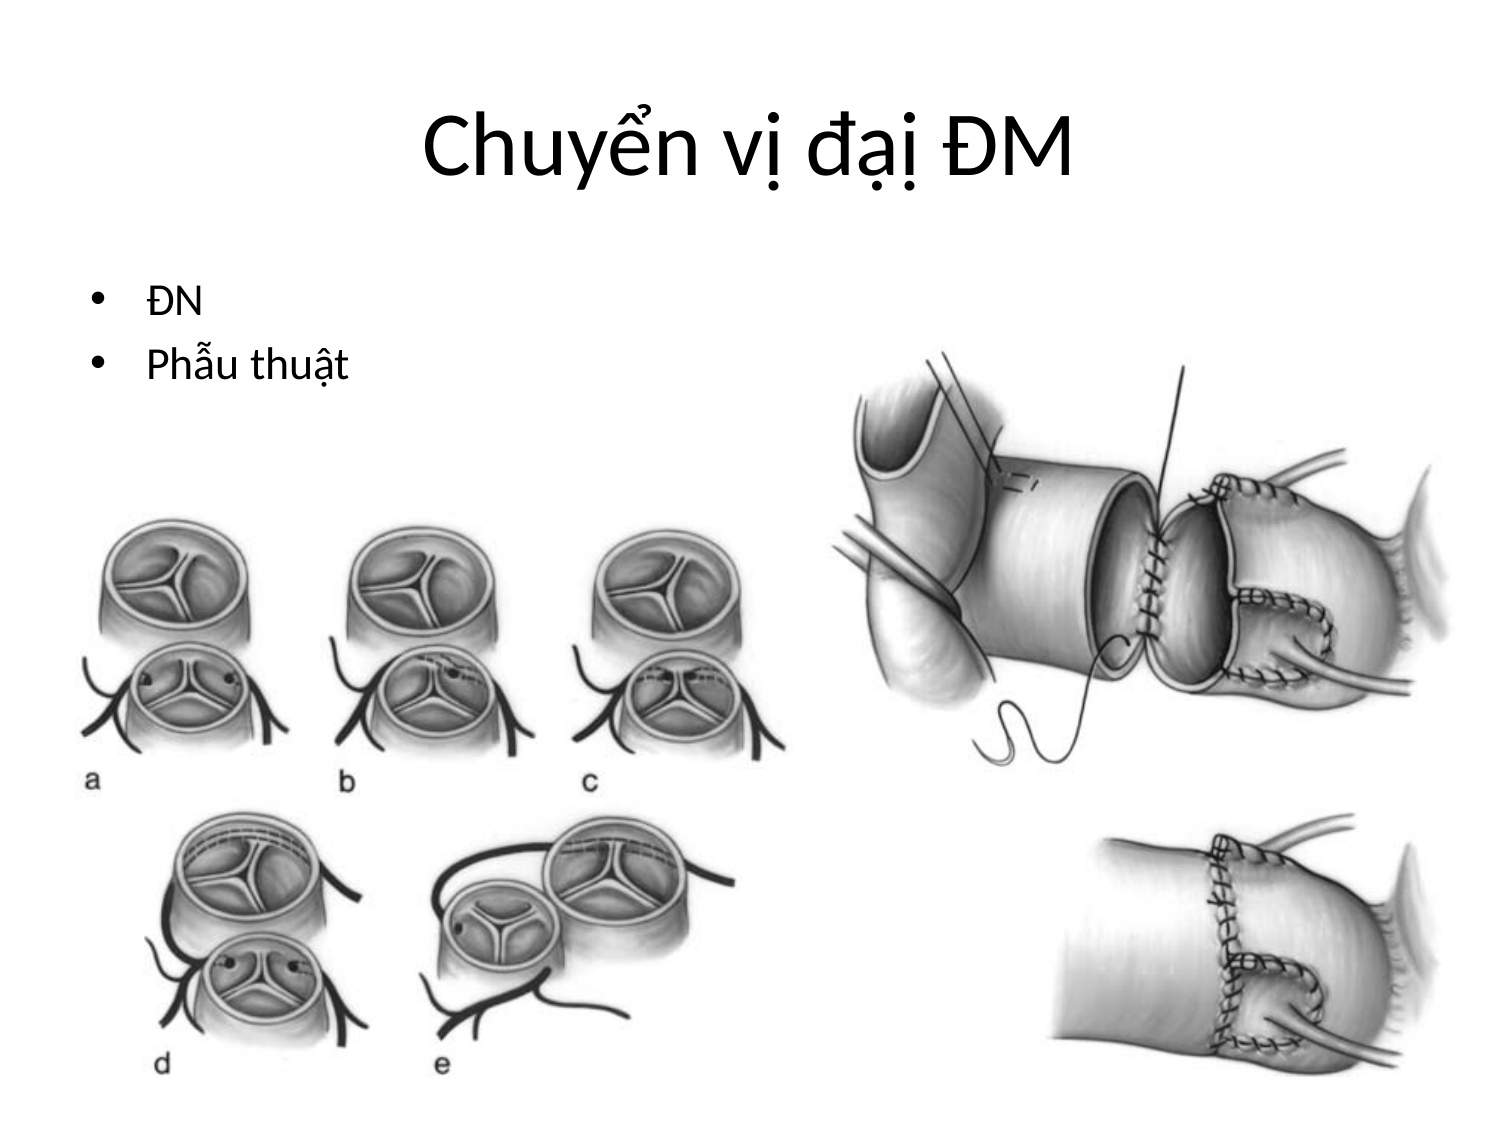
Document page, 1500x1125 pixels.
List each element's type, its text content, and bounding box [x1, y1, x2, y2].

picture [824, 345, 1455, 1077]
title Chuyển vị đạị ĐM [75, 45, 1425, 233]
list ĐN Phẫu thuật [75, 262, 588, 450]
picture [74, 512, 794, 1078]
